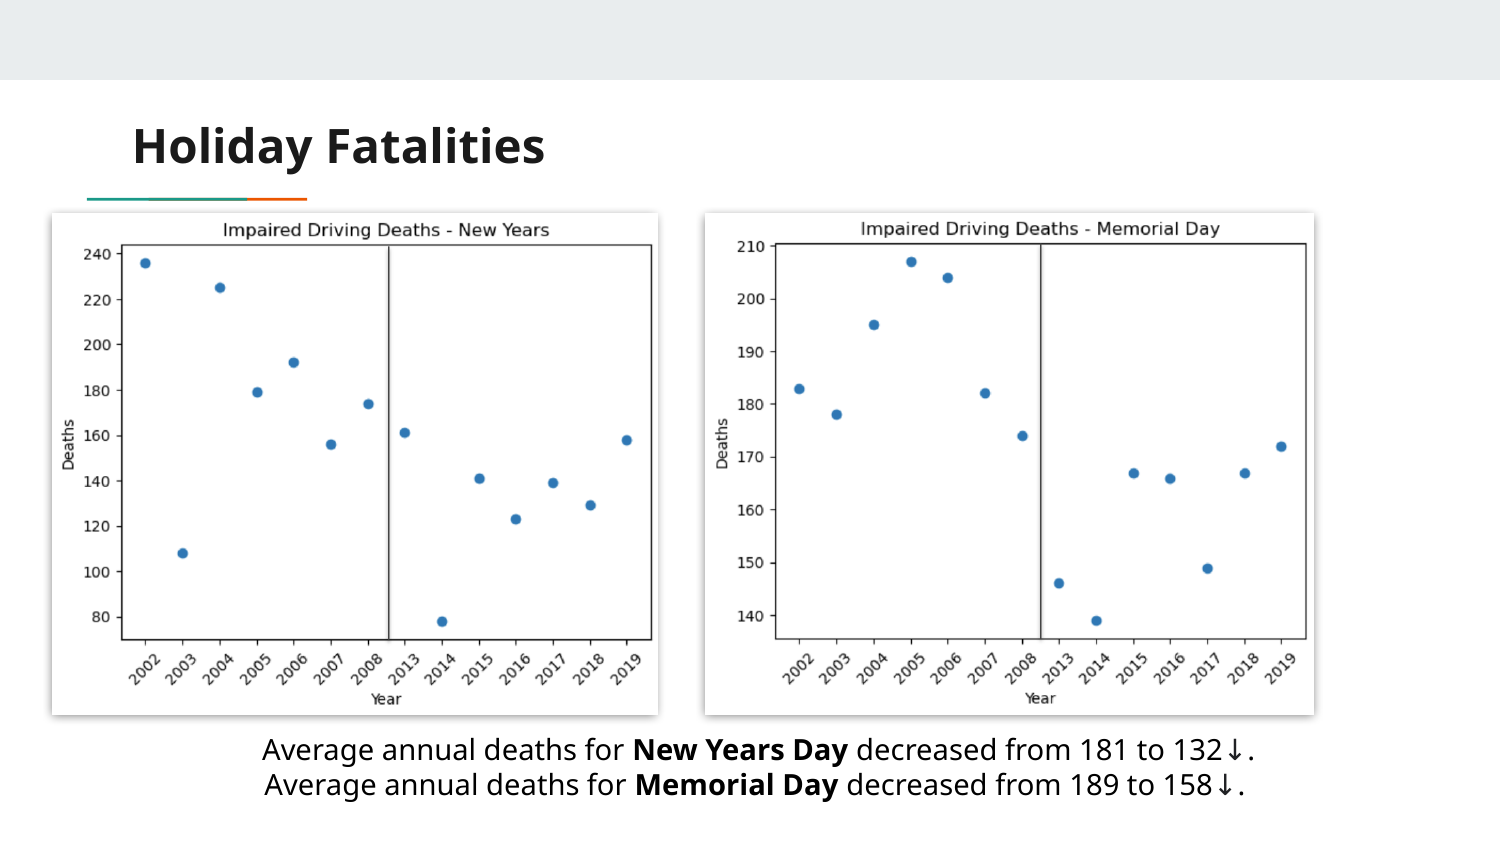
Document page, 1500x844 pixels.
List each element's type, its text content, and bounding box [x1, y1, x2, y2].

picture [705, 213, 1314, 715]
picture [52, 213, 658, 715]
text_box Average annual deaths for New Years Day decreased from 181 to 132↓. Average annual deaths for Memorial Day decreased from 189 to 158↓. [116, 716, 1401, 817]
title Holiday Fatalities [116, 100, 1379, 189]
